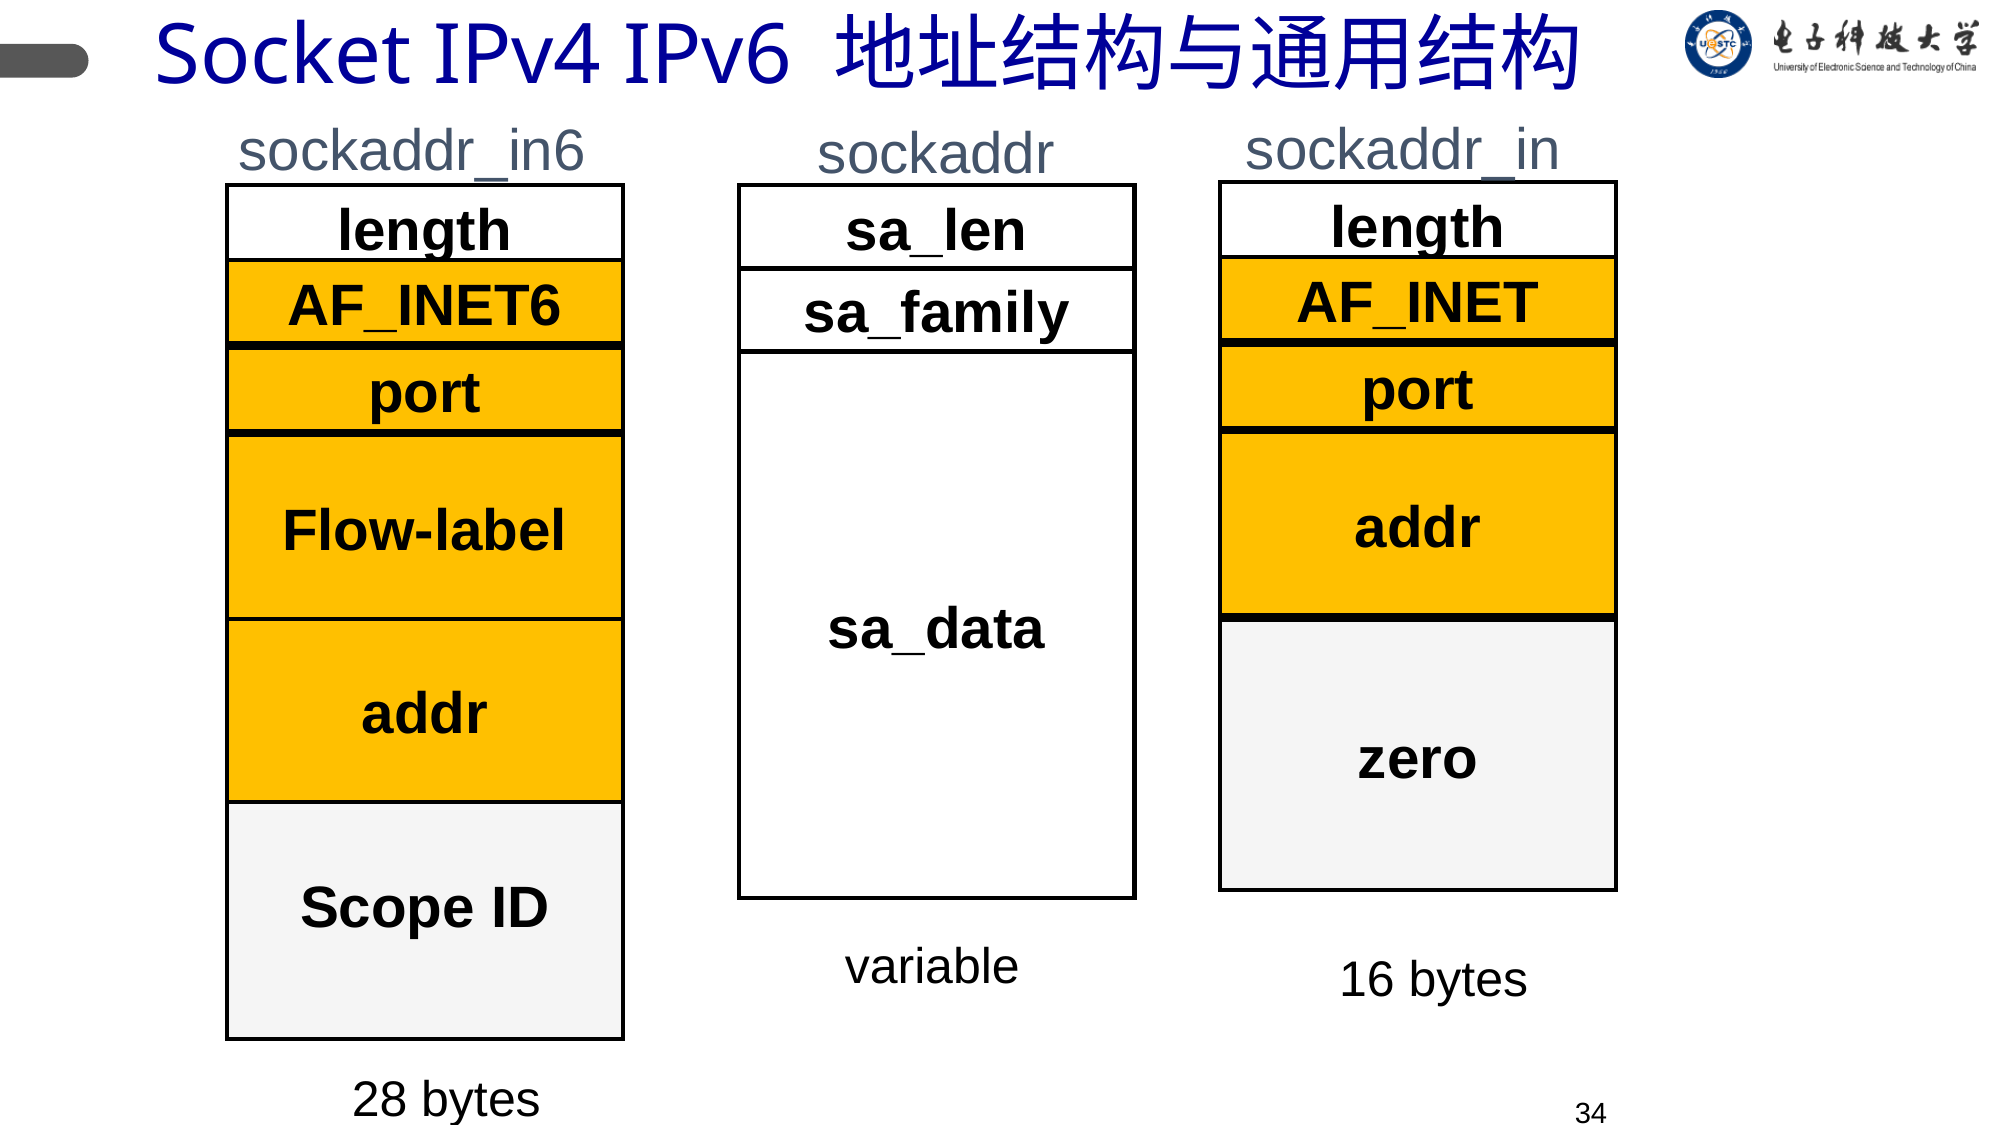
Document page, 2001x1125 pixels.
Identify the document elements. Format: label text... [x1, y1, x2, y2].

text_box 28 bytes [337, 1058, 556, 1125]
text_box sockaddr_in6 [223, 122, 602, 190]
text_box [1560, 1086, 1663, 1125]
picture [1688, 10, 1979, 78]
text_box [1219, 182, 1616, 891]
text_box 16 bytes [1324, 938, 1543, 1014]
title Socket IPv4 IPv6 地址结构与通用结构 [139, 0, 1688, 122]
text_box variable [830, 925, 1035, 1001]
text_box [738, 185, 1135, 899]
text_box sockaddr_in [1230, 122, 1577, 182]
text_box sockaddr [803, 122, 1071, 185]
text_box [226, 185, 623, 1040]
